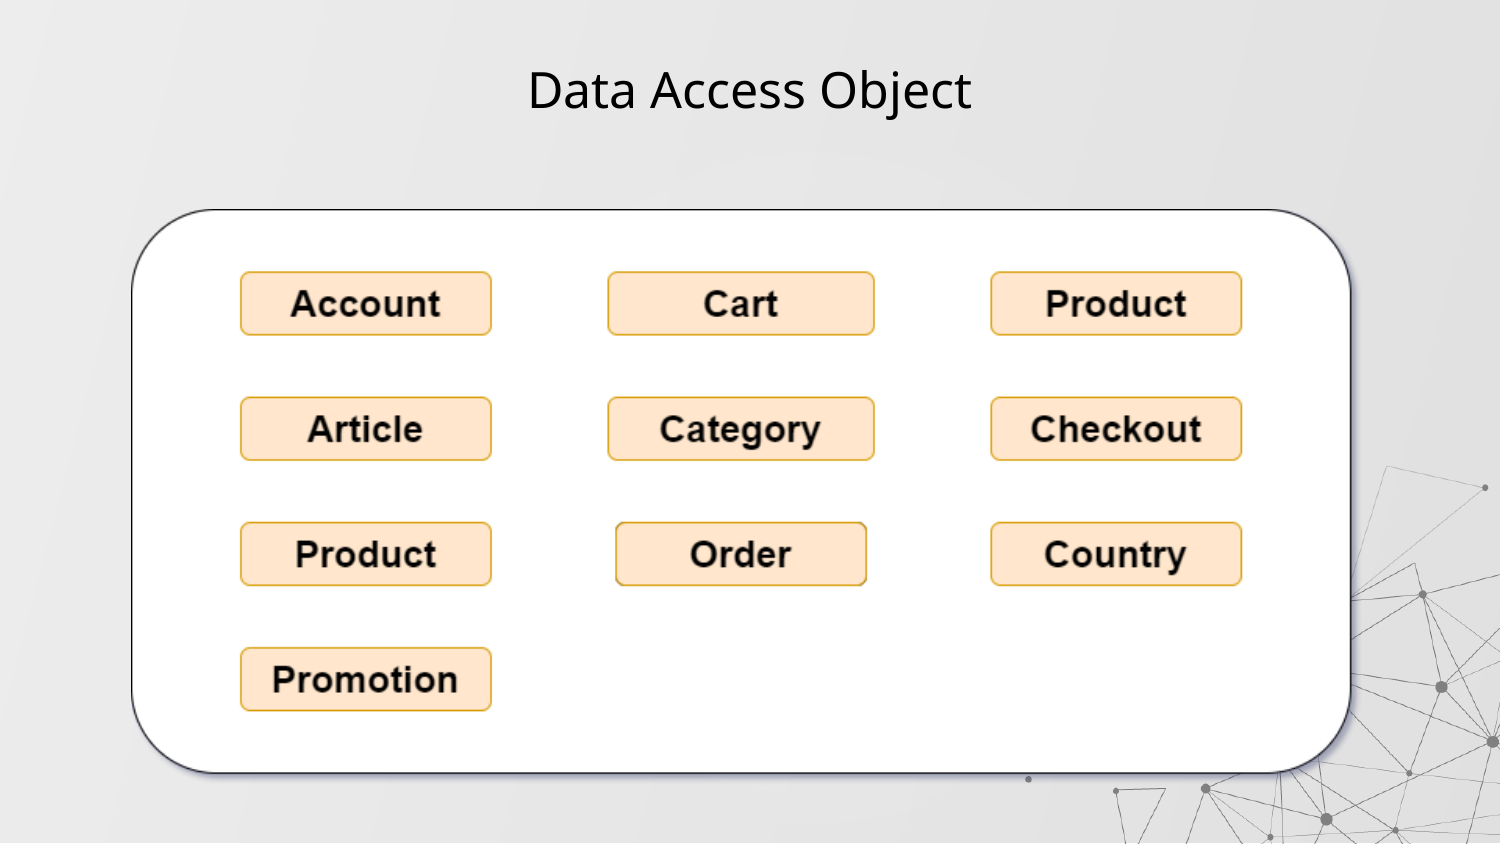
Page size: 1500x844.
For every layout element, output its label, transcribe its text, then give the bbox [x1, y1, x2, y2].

picture [0, 0, 1500, 844]
text_box Data Access Object [512, 51, 988, 126]
